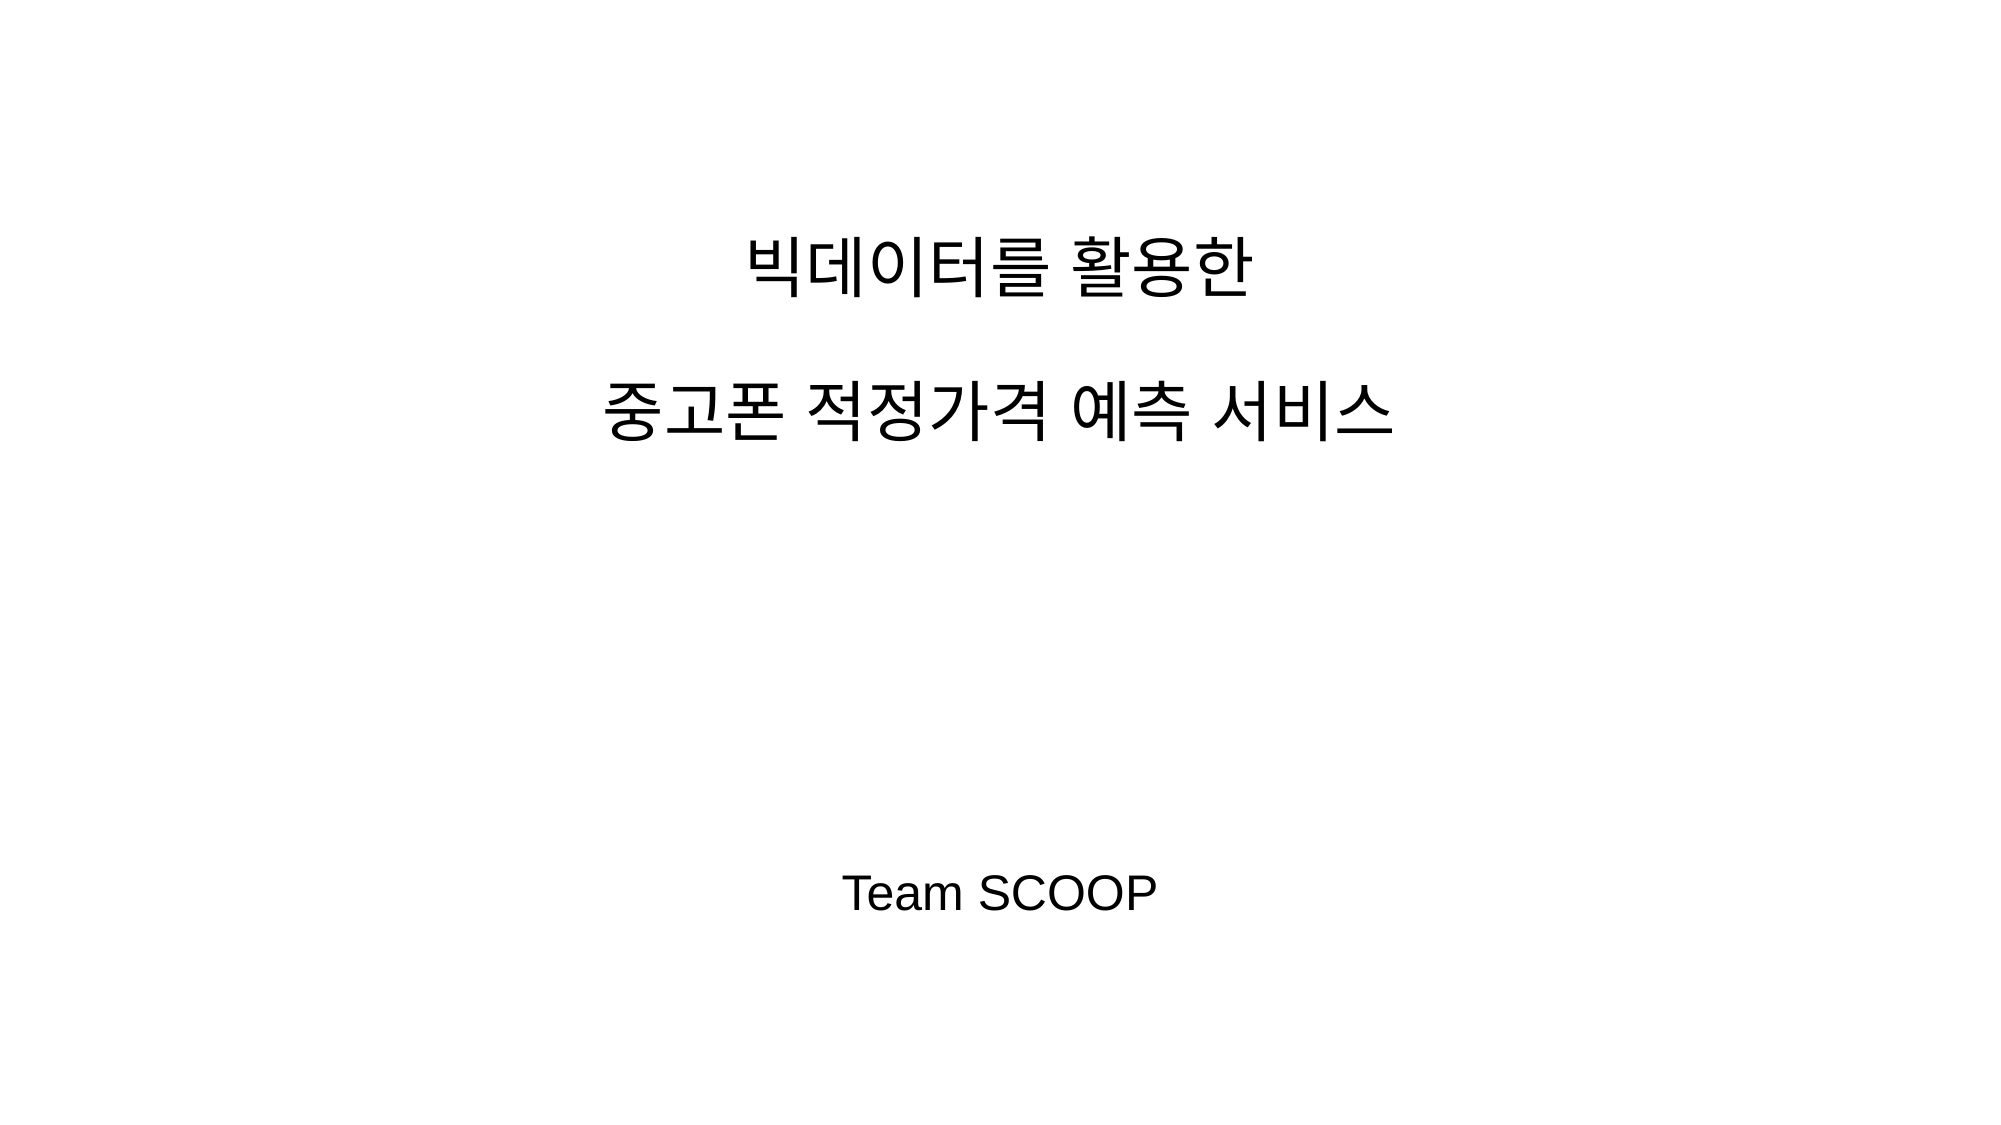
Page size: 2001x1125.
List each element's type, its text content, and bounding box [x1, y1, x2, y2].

title 빅데이터를 활용한 중고폰 적정가격 예측 서비스 [249, 203, 1750, 458]
subtitle Team SCOOP [249, 853, 1750, 1125]
